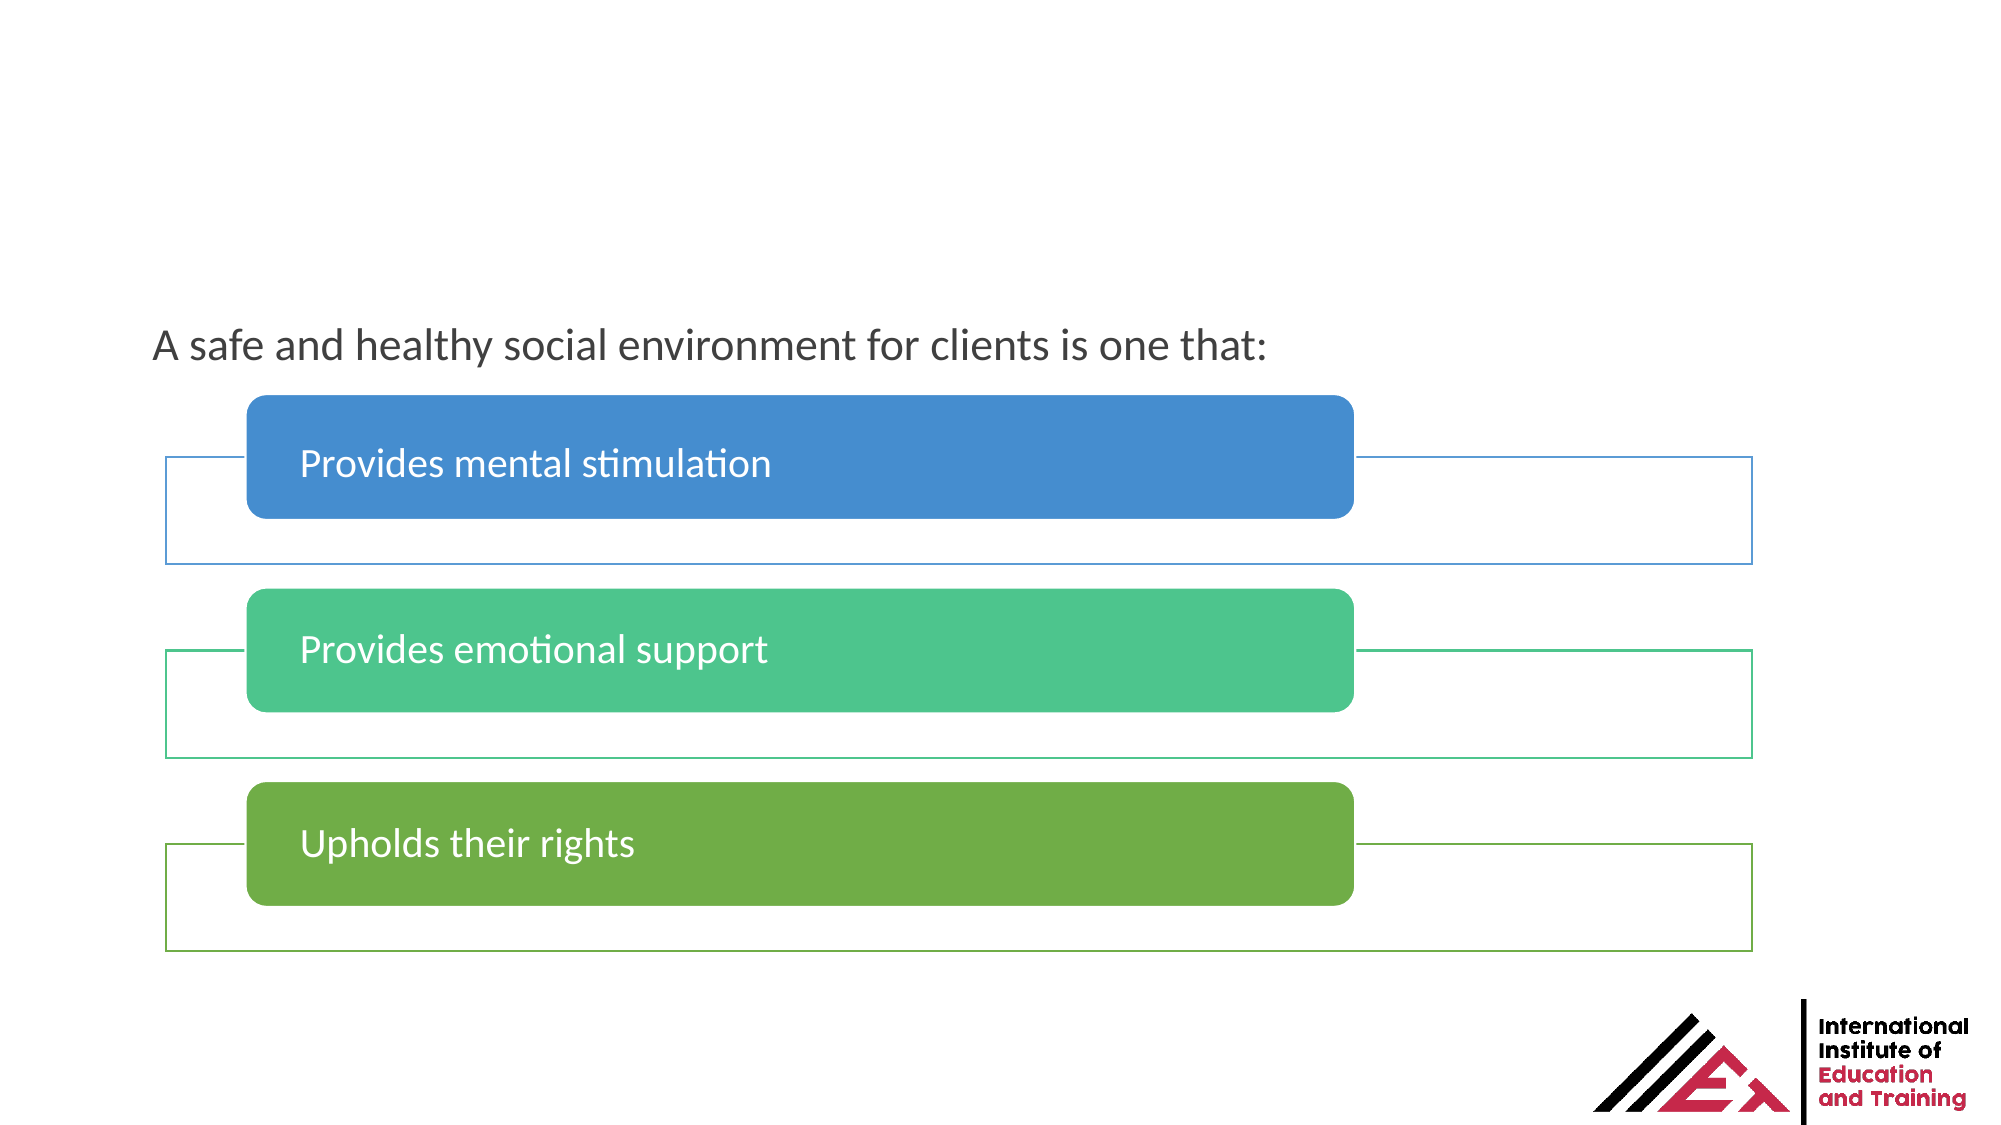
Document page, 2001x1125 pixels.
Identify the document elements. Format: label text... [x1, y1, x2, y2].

picture [1593, 999, 1968, 1125]
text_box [166, 391, 1752, 955]
list A safe and healthy social environment for clients is one that: [137, 299, 1793, 1014]
